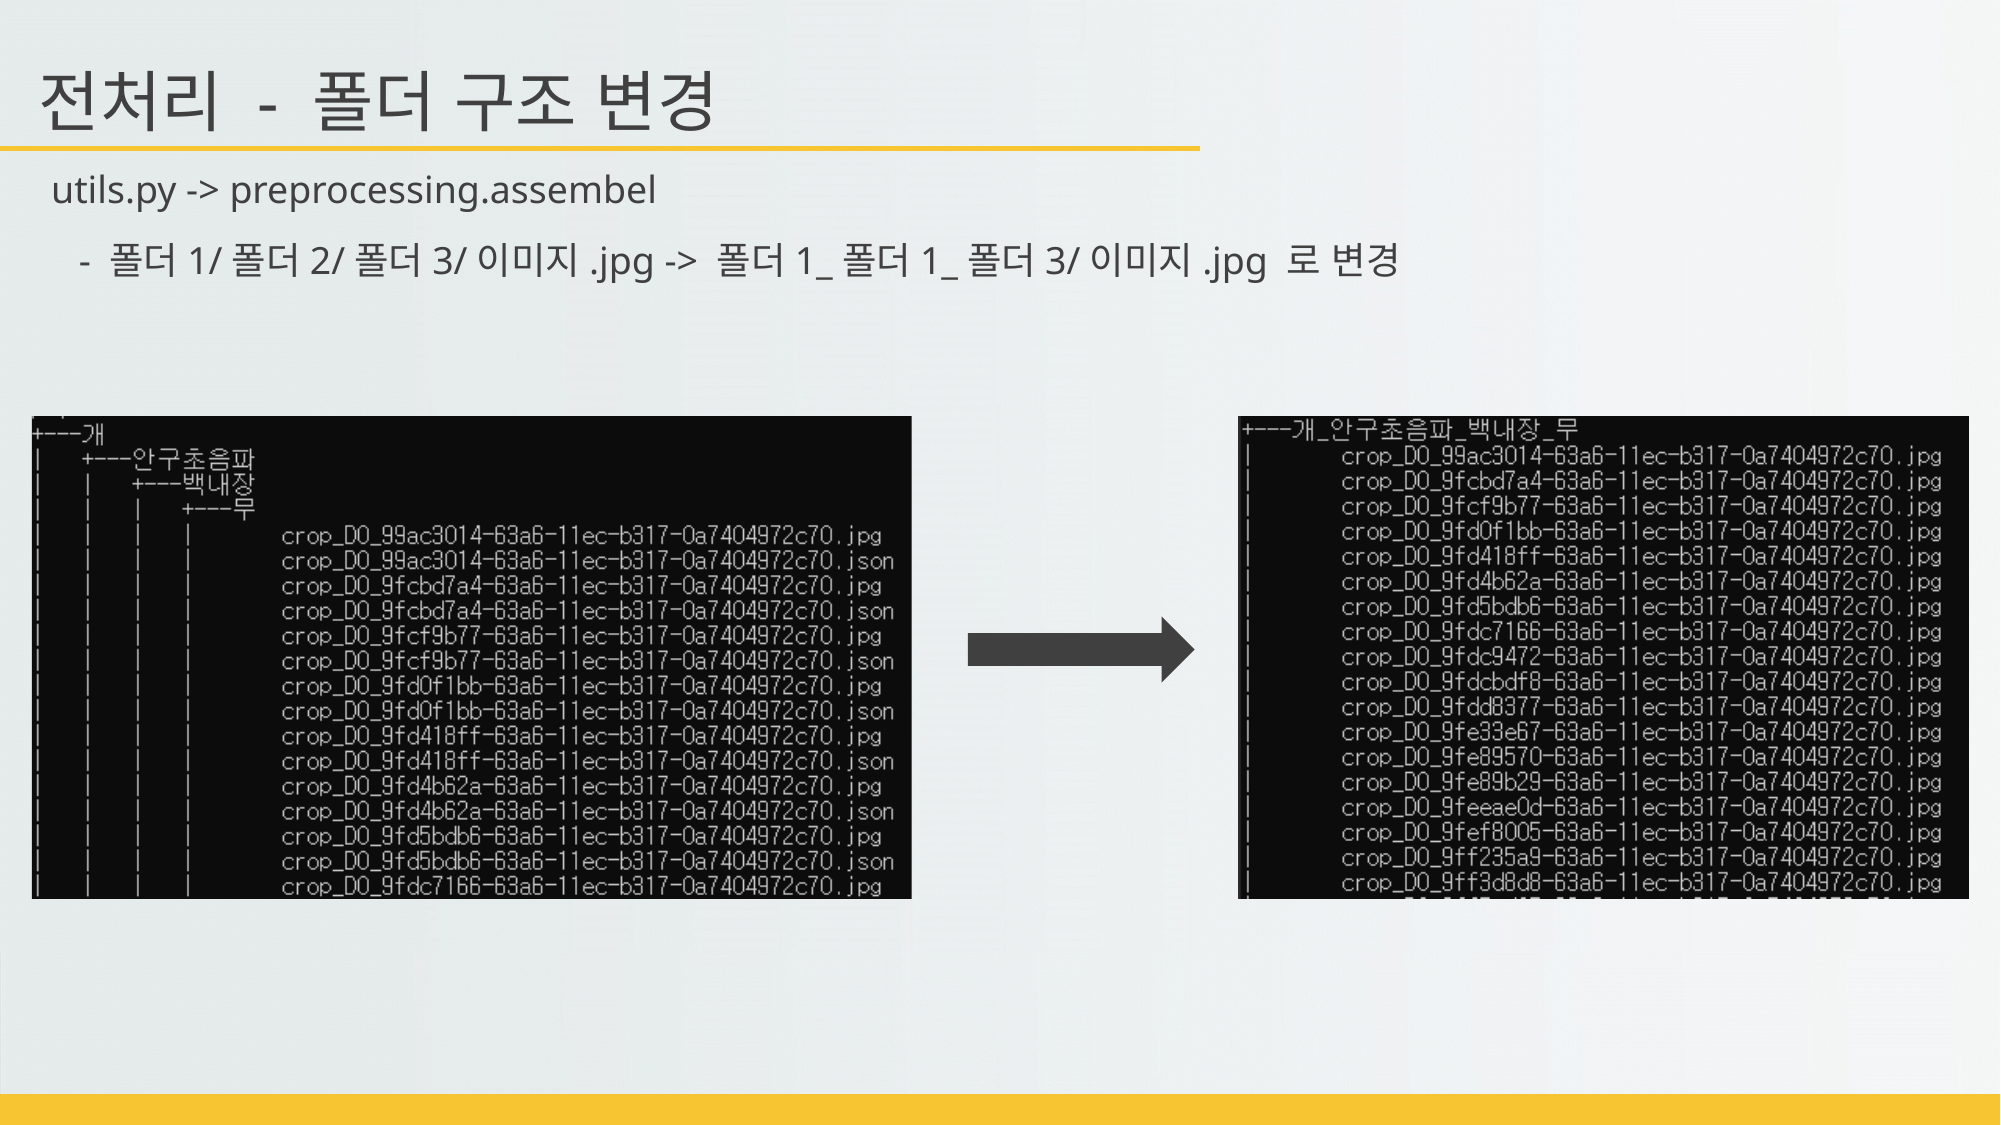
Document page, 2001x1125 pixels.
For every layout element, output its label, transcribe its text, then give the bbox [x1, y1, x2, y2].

text_box utils.py -> preprocessing.assembel [36, 158, 673, 219]
text_box - 폴더1/폴더2/폴더3/이미지.jpg -> 폴더1_폴더1_폴더3/이미지.jpg 로 변경 [63, 229, 1416, 290]
picture [0, 0, 2001, 1125]
text_box 전처리 - 폴더 구조 변경 [23, 52, 1548, 148]
text_box [967, 616, 1195, 683]
